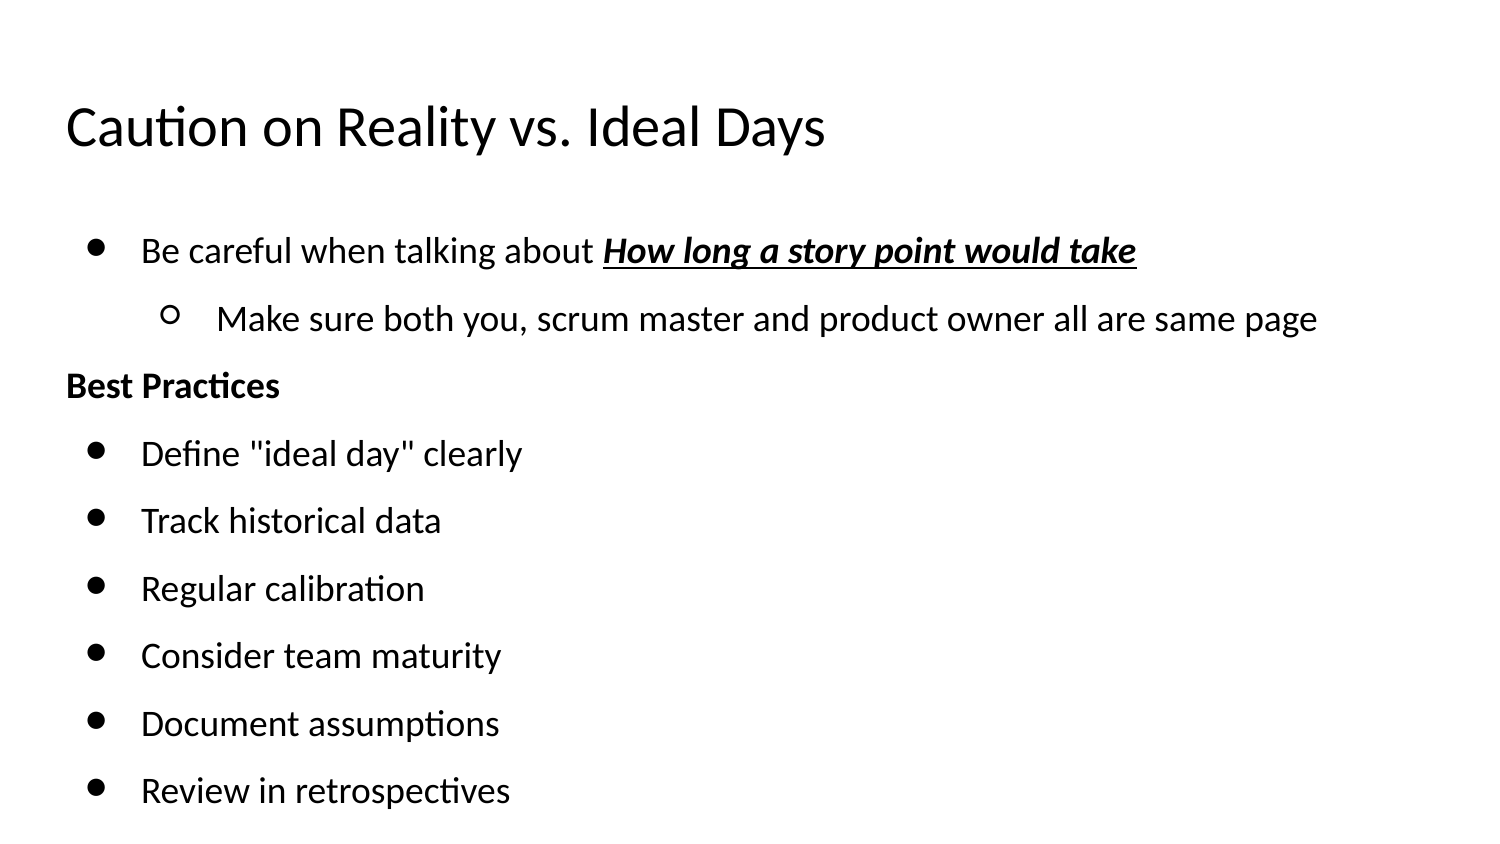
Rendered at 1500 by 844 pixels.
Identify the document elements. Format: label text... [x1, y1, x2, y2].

title Caution on Reality vs. Ideal Days [51, 72, 1449, 189]
list Be careful when talking about How long a story point would take Make sure both you, scrum master and product owner all are same page Best Practices Define "ideal day" clearly Track historical data Regular calibration Consider team maturity Document assumptions Review in retrospectives [51, 189, 1449, 827]
